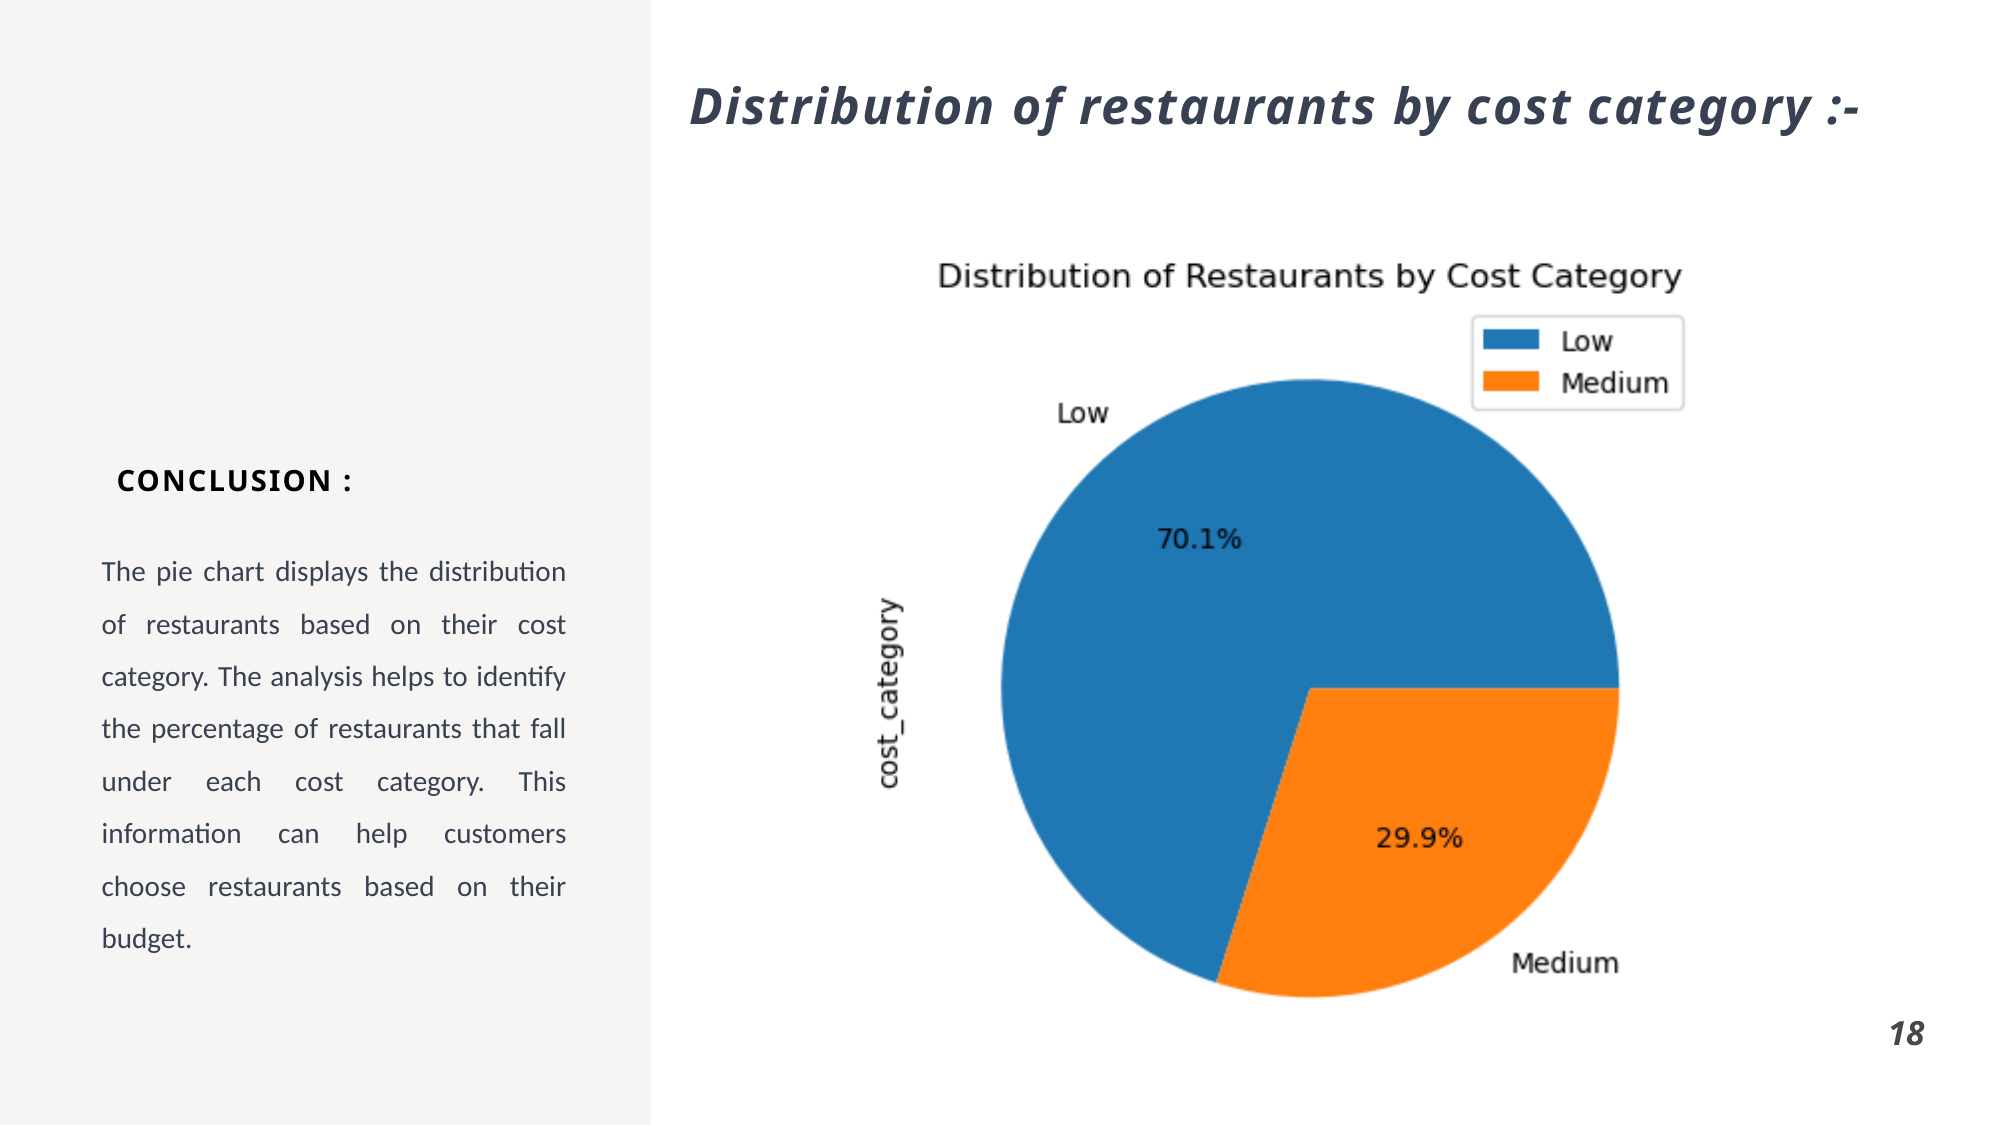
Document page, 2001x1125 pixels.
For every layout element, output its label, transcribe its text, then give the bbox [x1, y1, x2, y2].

slide_number 17 [1849, 982, 1925, 1058]
picture [856, 244, 1715, 1095]
list The pie chart displays the distribution of restaurants based on their cost category. The analysis helps to identify the percentage of restaurants that fall under each cost category. This information can help customers choose restaurants based on their budget. [86, 527, 582, 1019]
title Distribution of restaurants by cost category :- [674, 81, 1897, 202]
list Conclusion : [101, 455, 597, 515]
